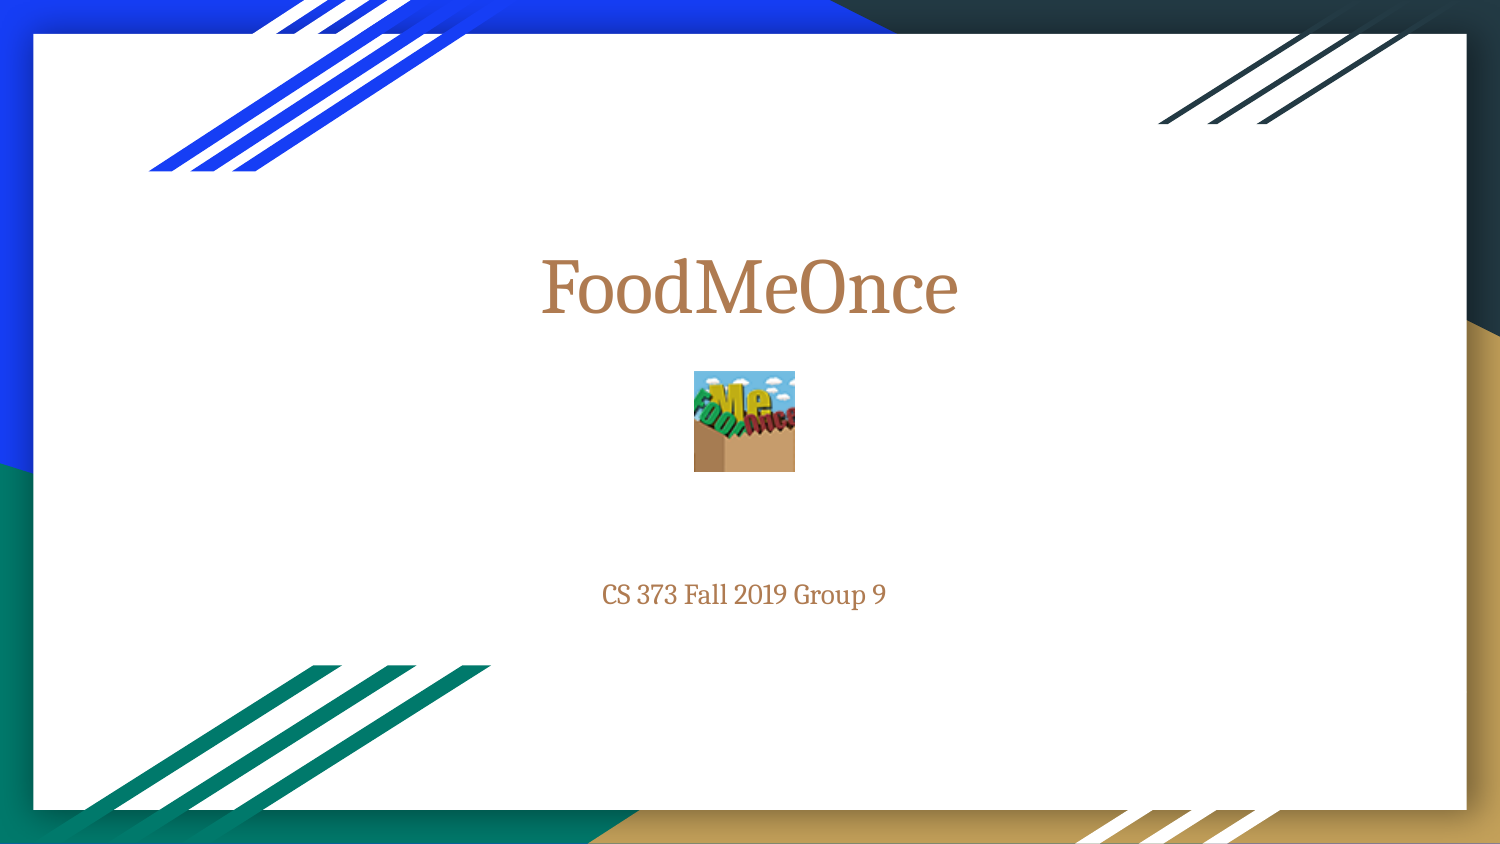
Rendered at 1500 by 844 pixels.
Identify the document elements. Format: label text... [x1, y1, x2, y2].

title FoodMeOnce [51, 122, 1449, 443]
picture [694, 371, 795, 473]
subtitle CS 373 Fall 2019 Group 9 [304, 559, 1185, 646]
